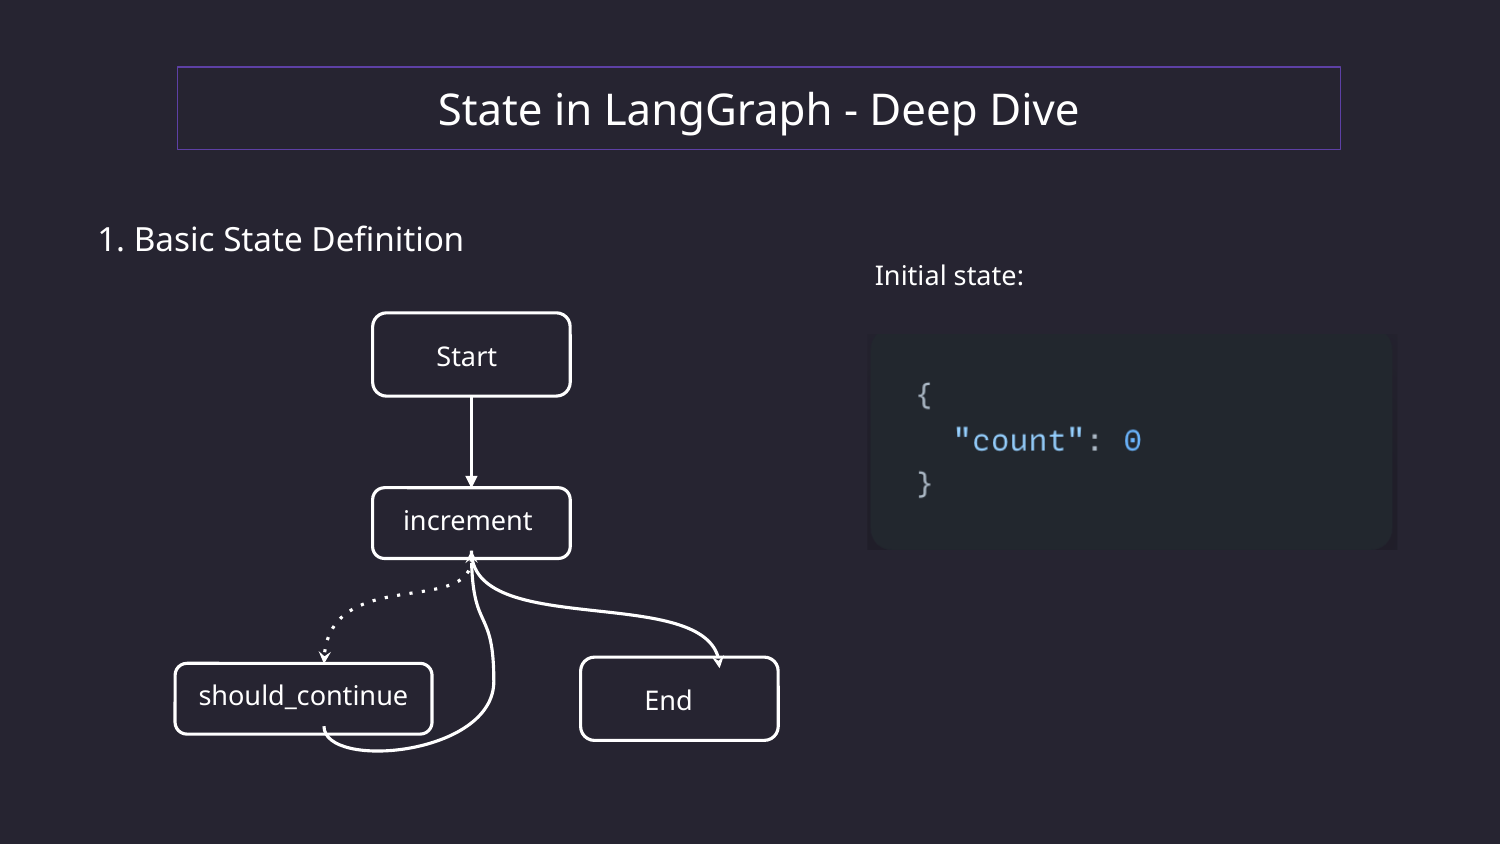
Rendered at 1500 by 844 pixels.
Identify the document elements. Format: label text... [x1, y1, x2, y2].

text_box increment [381, 488, 532, 551]
text_box [655, 731, 778, 741]
text_box State in LangGraph - Deep Dive [177, 66, 1341, 150]
text_box End [659, 668, 810, 731]
text_box [659, 657, 718, 668]
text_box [536, 485, 655, 735]
text_box [175, 664, 324, 735]
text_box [323, 558, 472, 563]
text_box Initial state: [859, 243, 1141, 306]
text_box [372, 312, 570, 397]
text_box [474, 551, 531, 559]
text_box Start [421, 323, 602, 387]
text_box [309, 565, 486, 714]
text_box 1. Basic State Definition [82, 197, 1431, 274]
text_box should_continue [183, 663, 465, 727]
text_box [326, 727, 431, 735]
text_box [372, 488, 469, 556]
picture [867, 333, 1398, 551]
text_box [720, 657, 778, 668]
